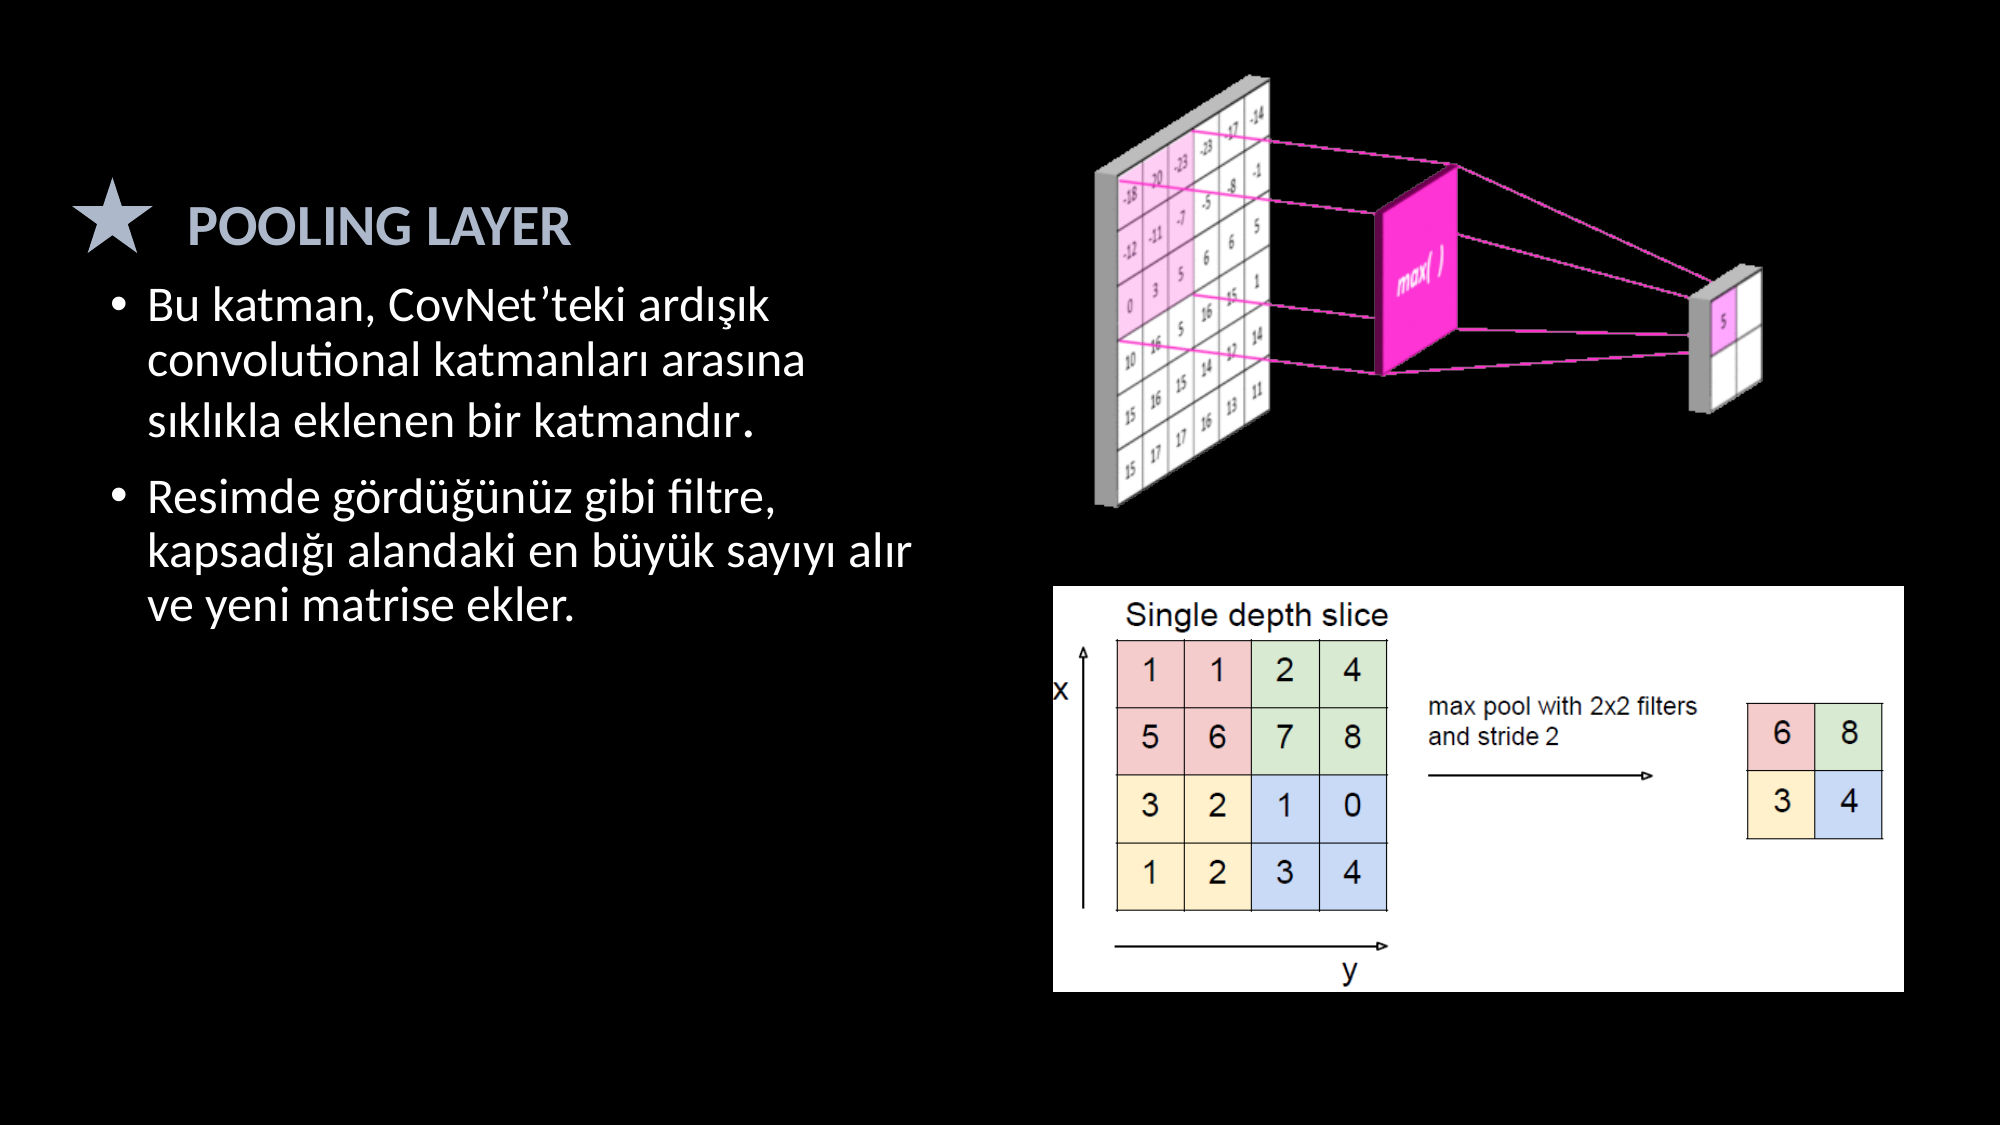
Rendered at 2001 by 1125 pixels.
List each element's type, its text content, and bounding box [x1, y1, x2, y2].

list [1053, 586, 1904, 992]
text_box [72, 177, 153, 254]
picture [1031, 0, 1880, 760]
title [125, 37, 1031, 255]
list POOLING LAYER Bu katman, CovNet’teki ardışık convolutional katmanları arasına sıklıkla eklenen bir katmandır. Resimde gördüğünüz gibi filtre, kapsadığı alandaki en büyük sayıyı alır ve yeni matrise ekler. [95, 187, 946, 902]
